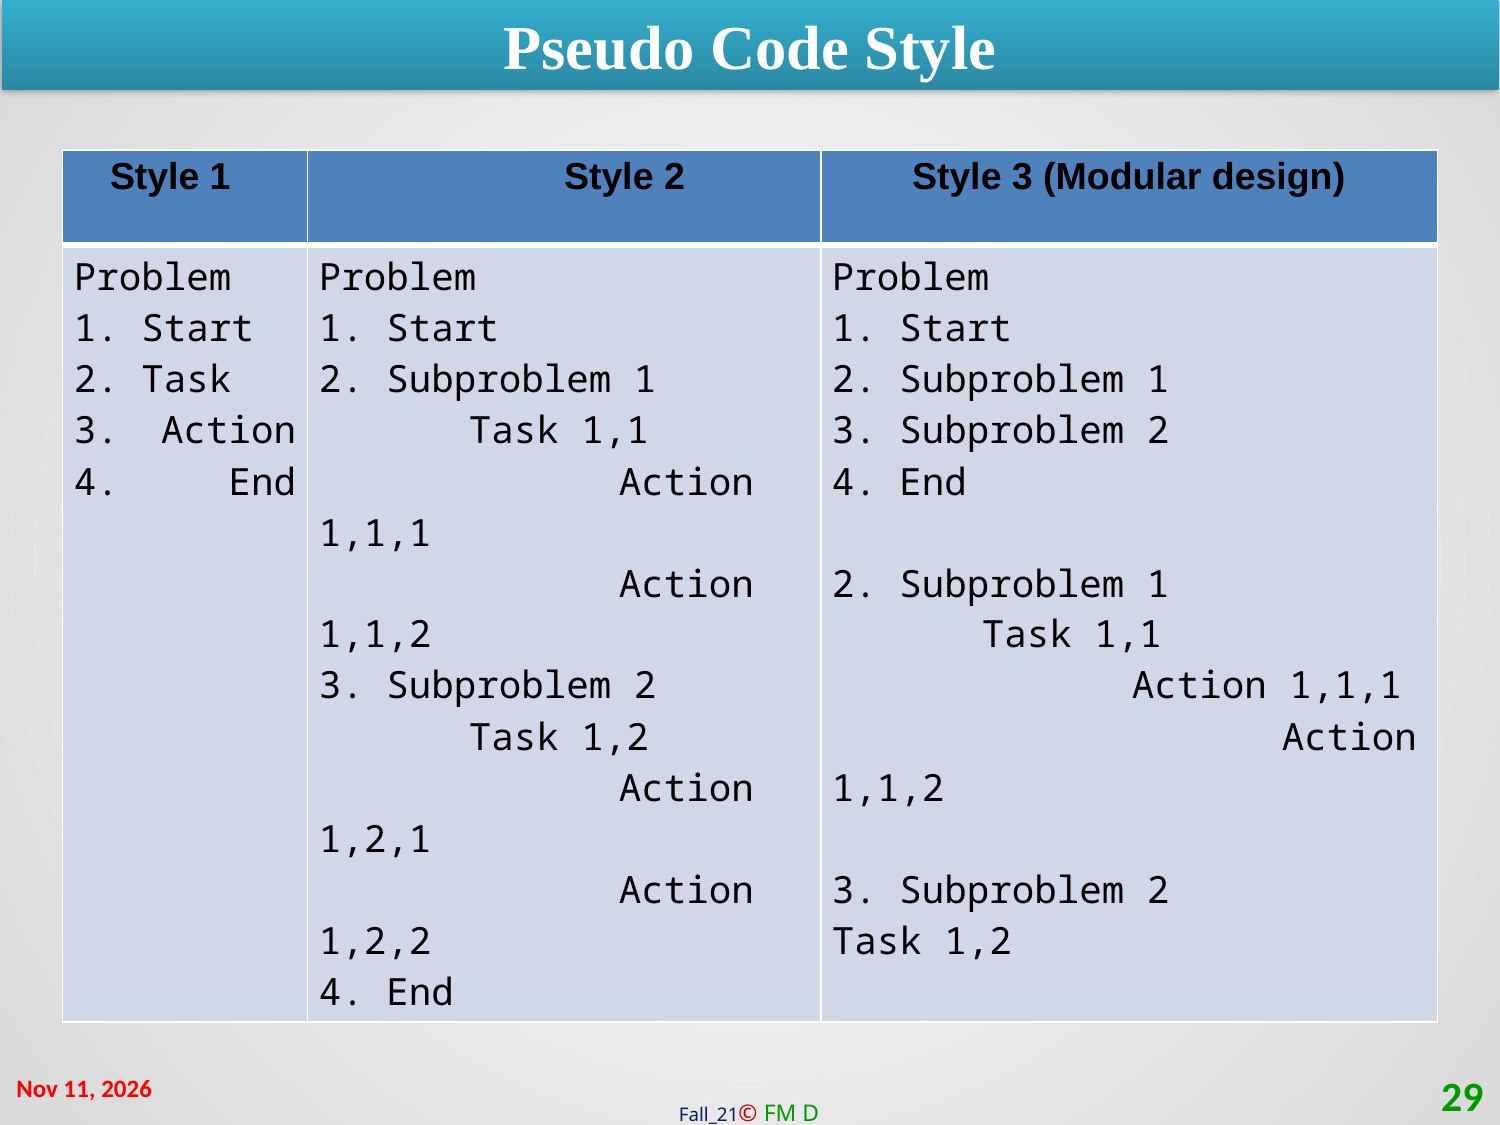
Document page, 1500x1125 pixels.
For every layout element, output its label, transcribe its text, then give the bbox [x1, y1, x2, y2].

table_cell Problem 1. Start 2. Subproblem 1 Task 1,1 Action 1,1,1 Action 1,1,2 3. Subproblem 2 Task 1,2 Action 1,2,1 Action 1,2,2 4. End [308, 248, 820, 1021]
table_header Style 1 [63, 151, 307, 242]
table_header Style 3 (Modular design) [822, 151, 1437, 242]
table_header Style 2 [308, 151, 820, 242]
table_cell Problem 1. Start 2. Subproblem 1 3. Subproblem 2 4. End 2. Subproblem 1 Task 1,1 Action 1,1,1 Action 1,1,2 3. Subproblem 2 Task 1,2 [822, 248, 1437, 1021]
table_cell Problem 1. Start 2. Task 3. Action 4. End [63, 248, 307, 1021]
slide_number 10-Jan-22 [1, 1057, 352, 1118]
slide_number 29 [1148, 1065, 1499, 1125]
text_box Pseudo Code Style [2, 0, 1499, 90]
